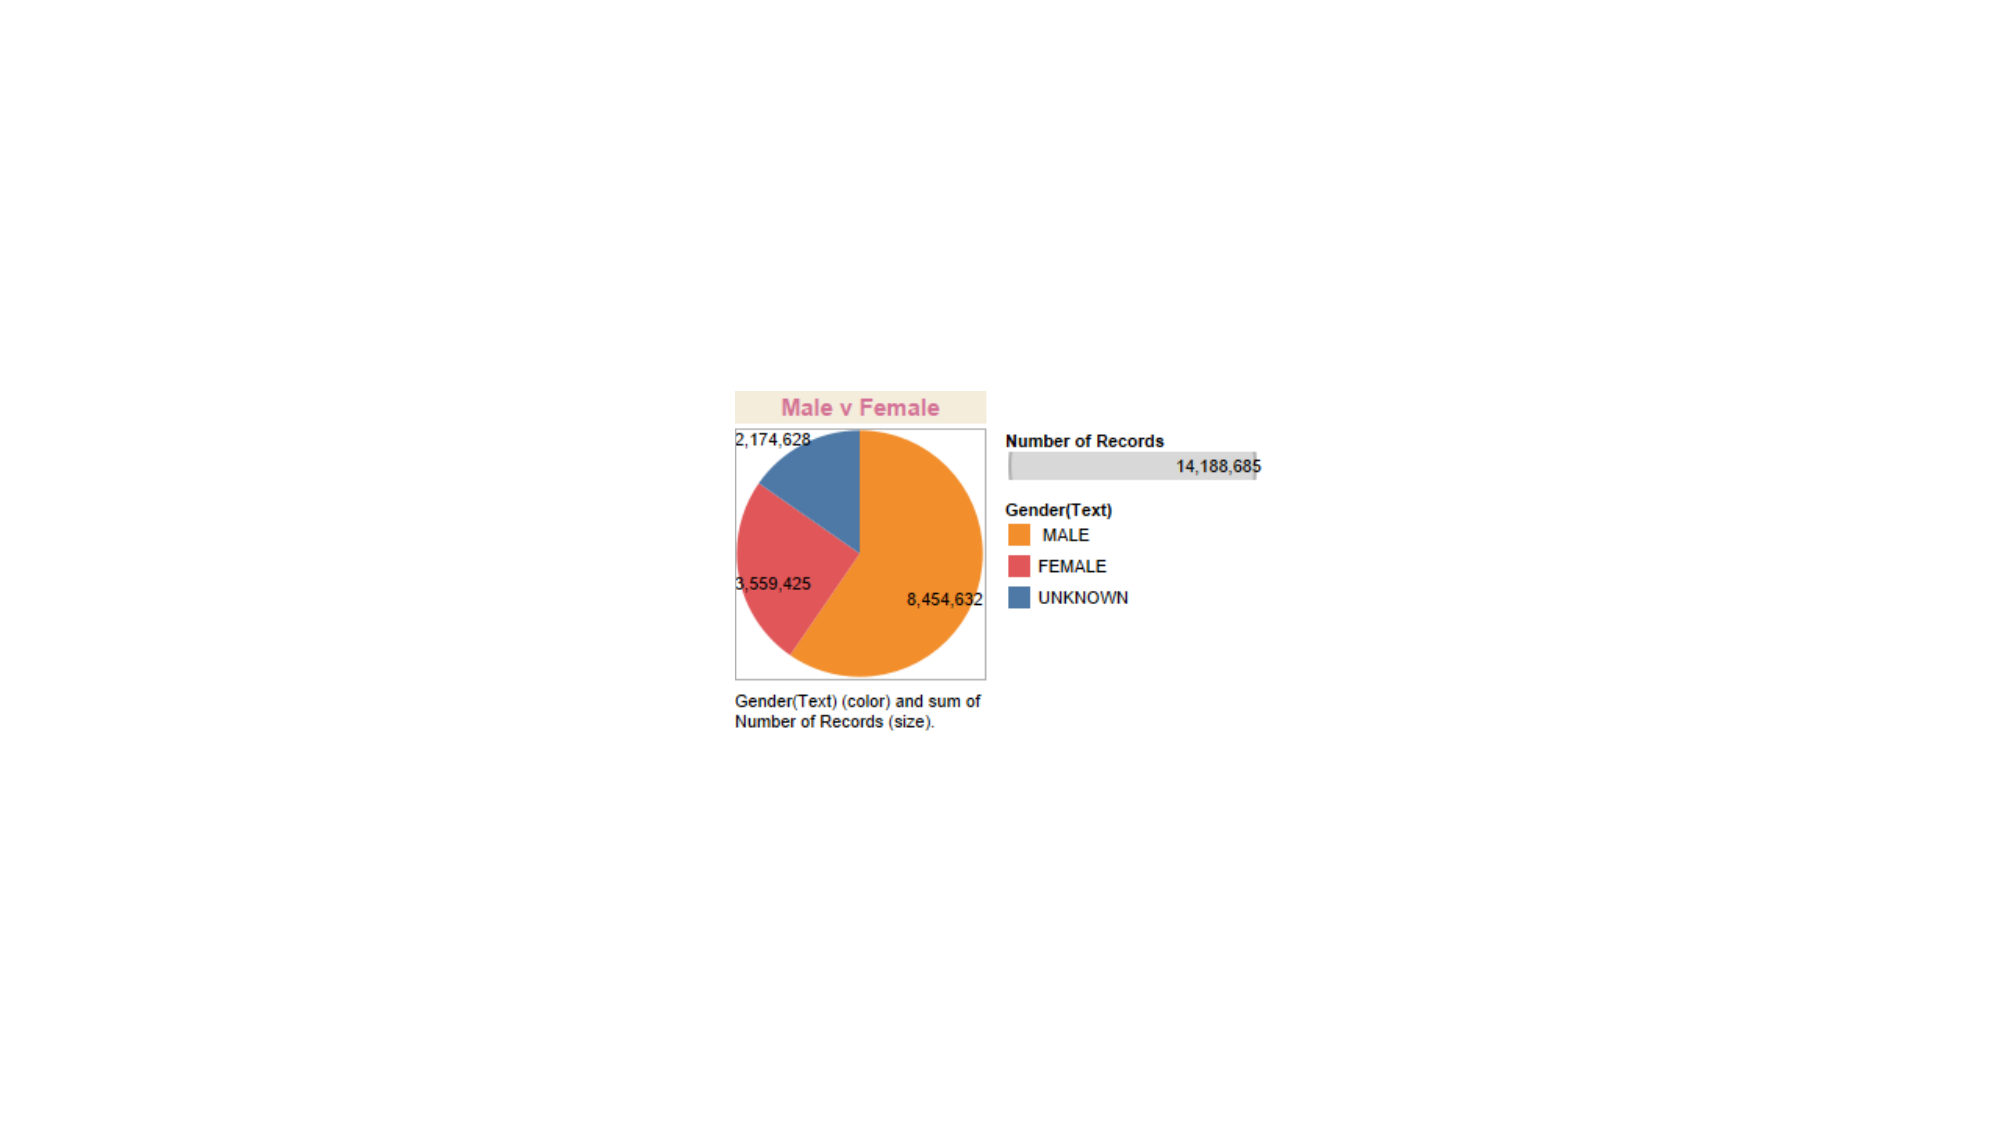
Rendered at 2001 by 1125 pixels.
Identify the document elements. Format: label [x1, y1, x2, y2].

picture [735, 391, 1265, 734]
